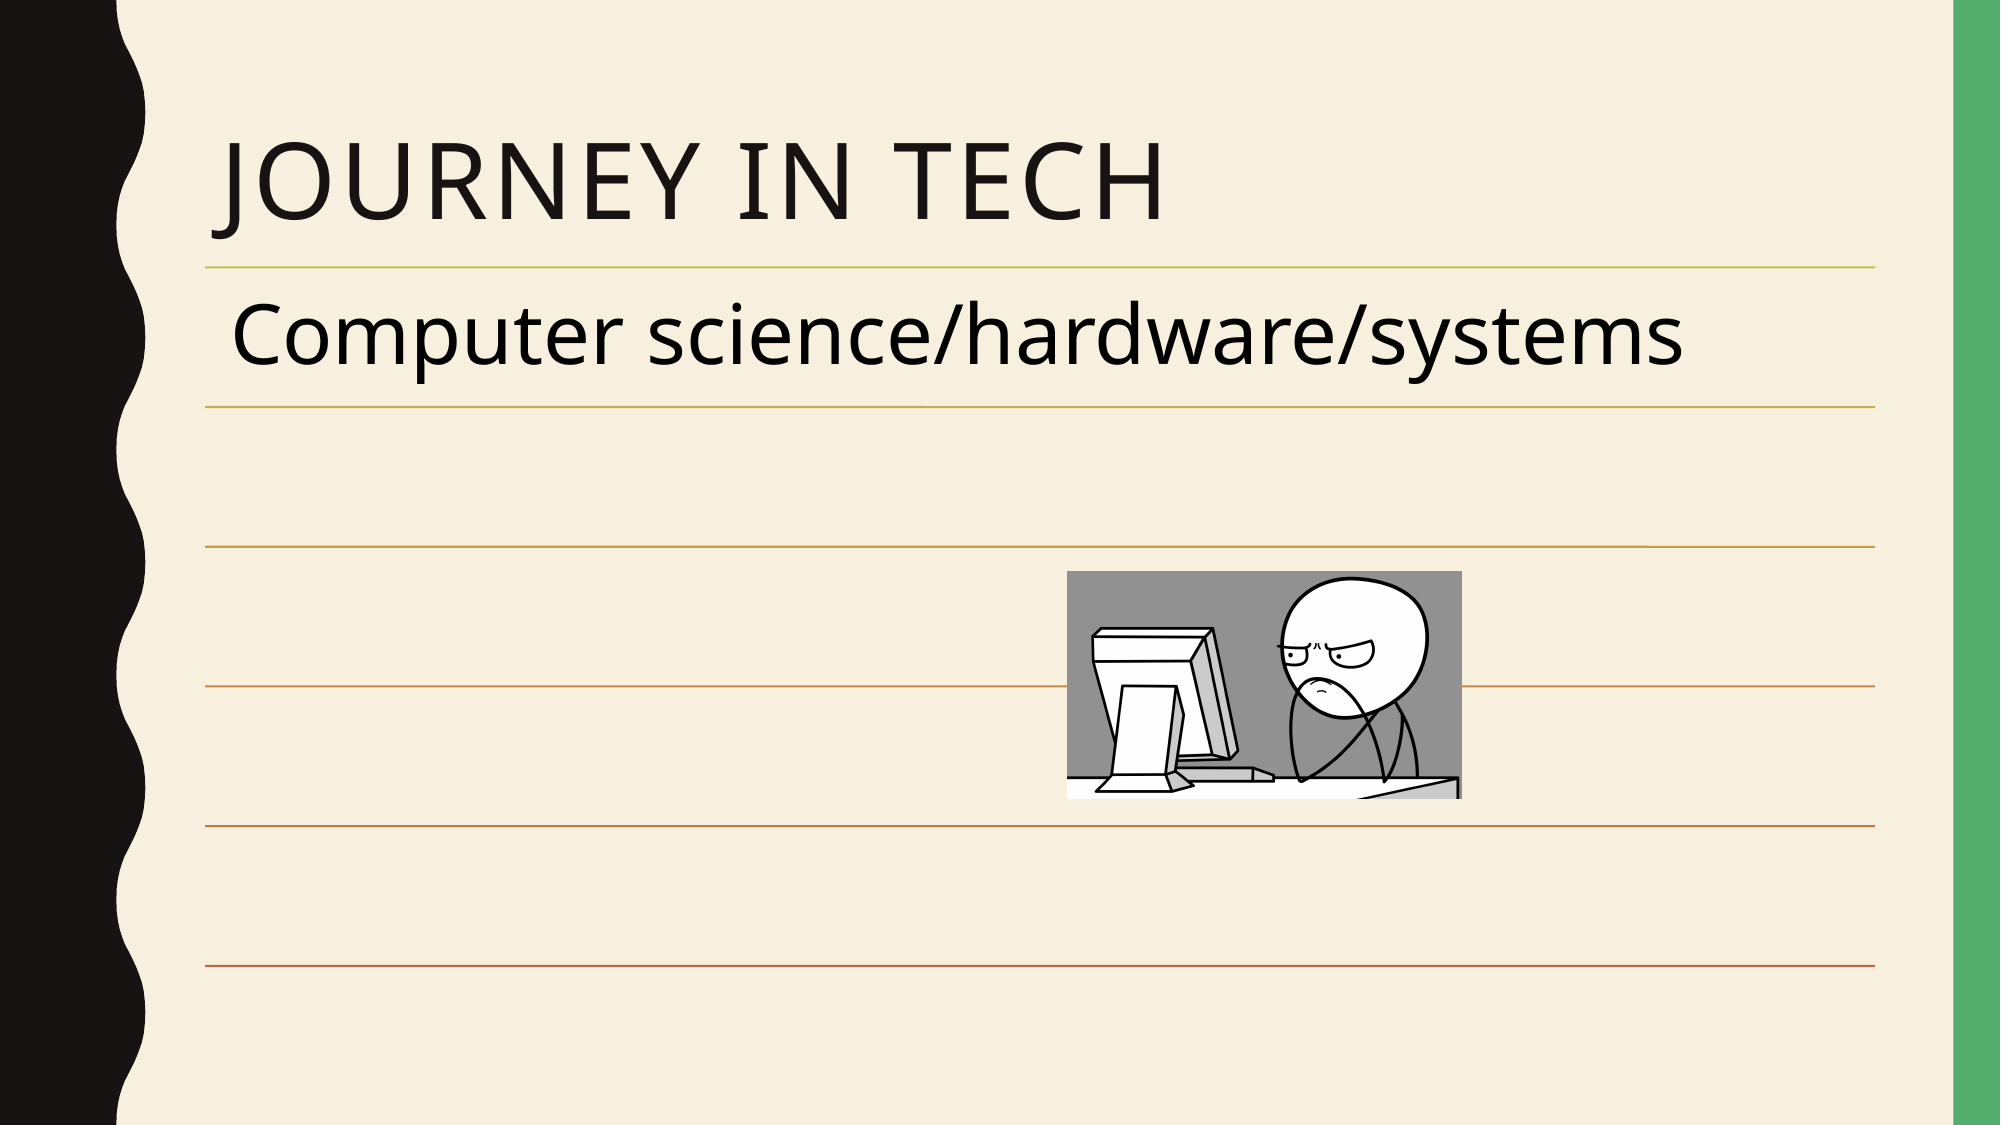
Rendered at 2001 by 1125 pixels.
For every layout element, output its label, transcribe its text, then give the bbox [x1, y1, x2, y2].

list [205, 266, 1875, 1106]
title Journey in tech [205, 62, 1875, 266]
picture [1067, 571, 1461, 799]
